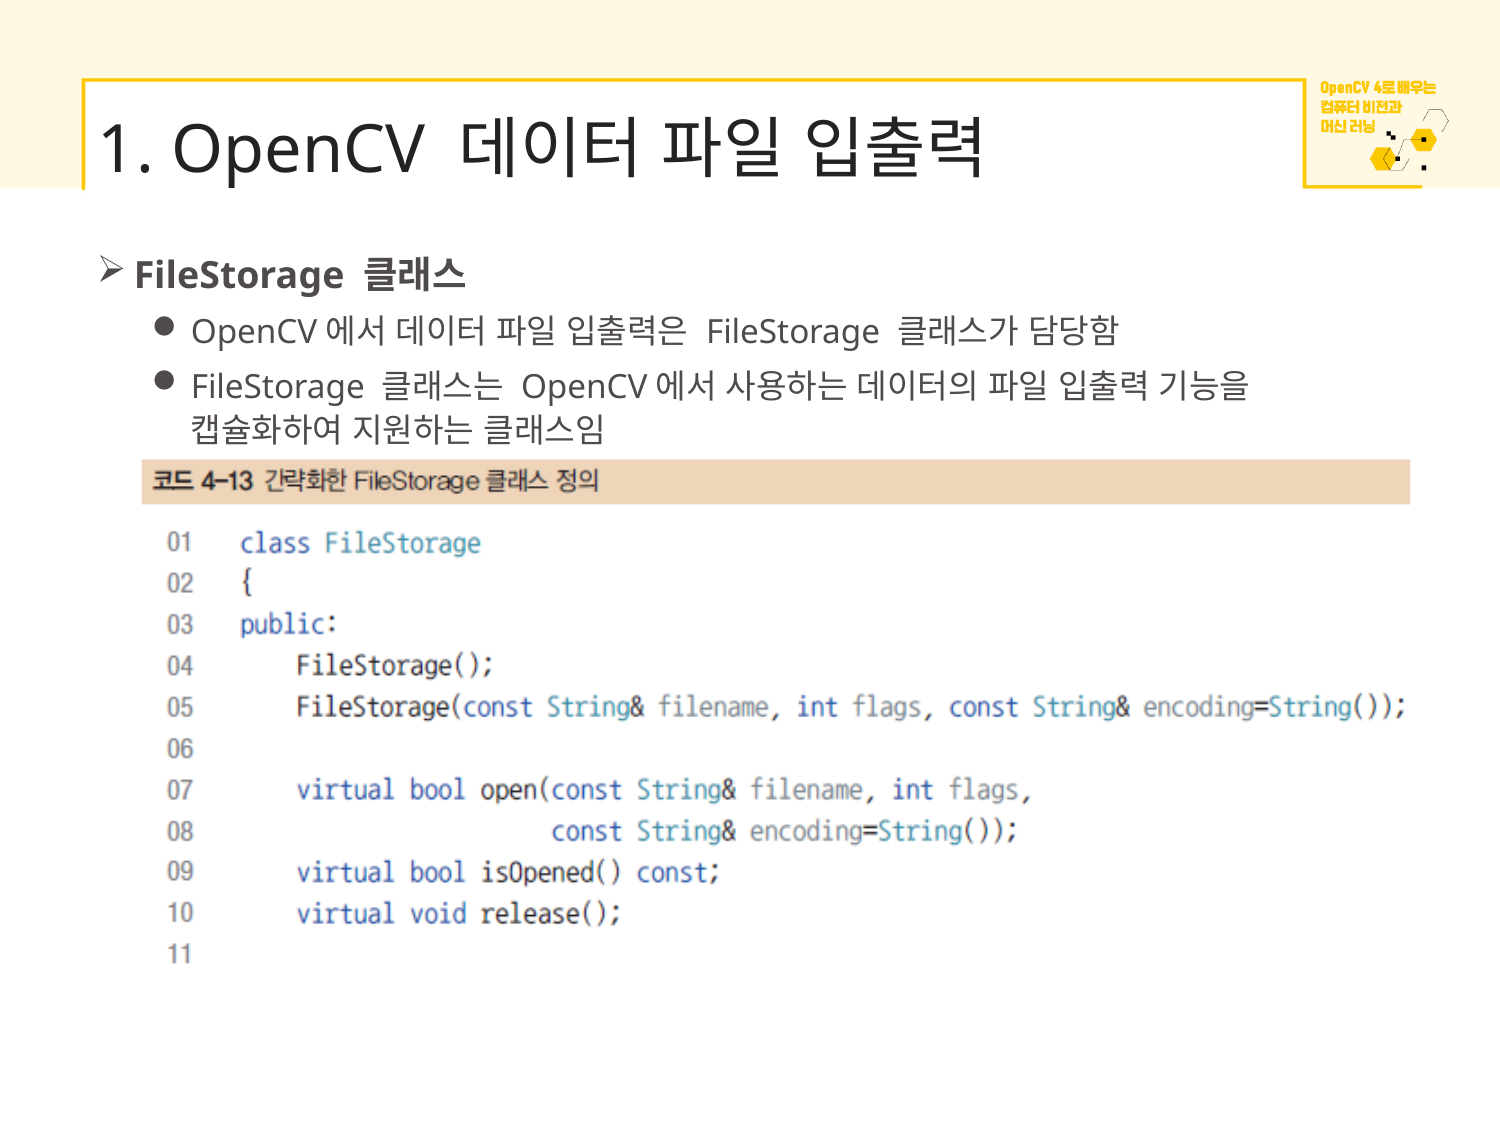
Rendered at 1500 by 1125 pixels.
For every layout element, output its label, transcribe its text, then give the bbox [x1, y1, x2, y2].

list FileStorage 클래스 OpenCV에서 데이터 파일 입출력은 FileStorage 클래스가 담당함 FileStorage 클래스는 OpenCV에서 사용하는 데이터의 파일 입출력 기능을 캡슐화하여 지원하는 클래스임 [81, 239, 1412, 1054]
title 1. OpenCV 데이터 파일 입출력 [82, 61, 1413, 193]
picture [0, 0, 1500, 1125]
